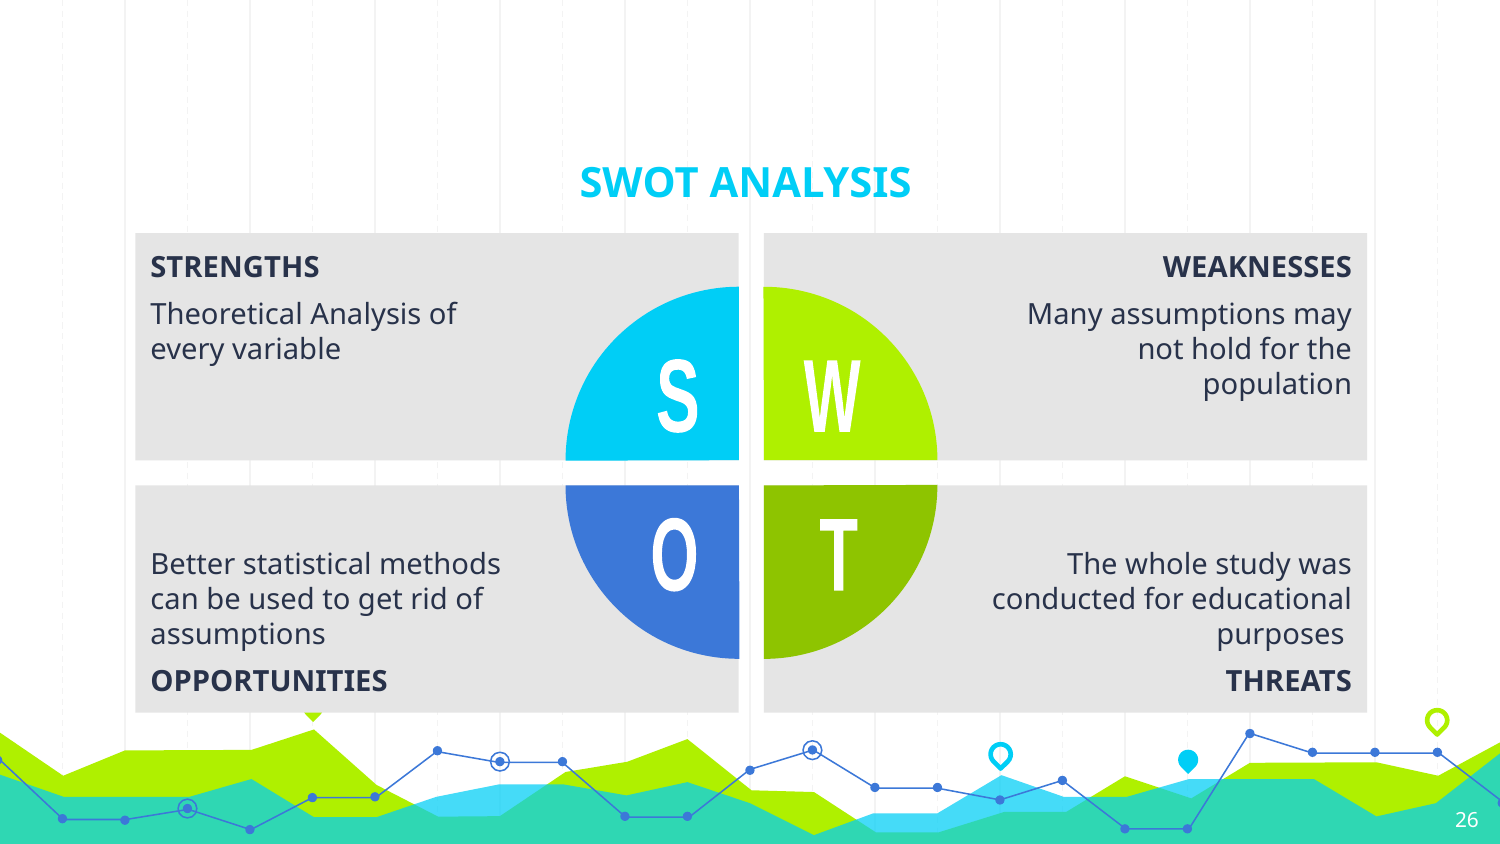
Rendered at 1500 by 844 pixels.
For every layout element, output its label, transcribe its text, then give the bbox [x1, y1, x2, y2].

slide_number 26 [1403, 791, 1494, 844]
text_box Better statistical methods can be used to get rid of assumptions OPPORTUNITIES [135, 485, 739, 713]
text_box The whole study was conducted for educational purposes THREATS [763, 485, 1368, 713]
text_box [763, 286, 938, 461]
text_box WEAKNESSES Many assumptions may not hold for the population [763, 233, 1368, 461]
title SWOT ANALYSIS [171, 103, 1320, 222]
text_box [763, 484, 938, 659]
text_box [565, 485, 740, 659]
text_box STRENGTHS Theoretical Analysis of every variable [135, 233, 739, 461]
text_box [565, 286, 739, 461]
